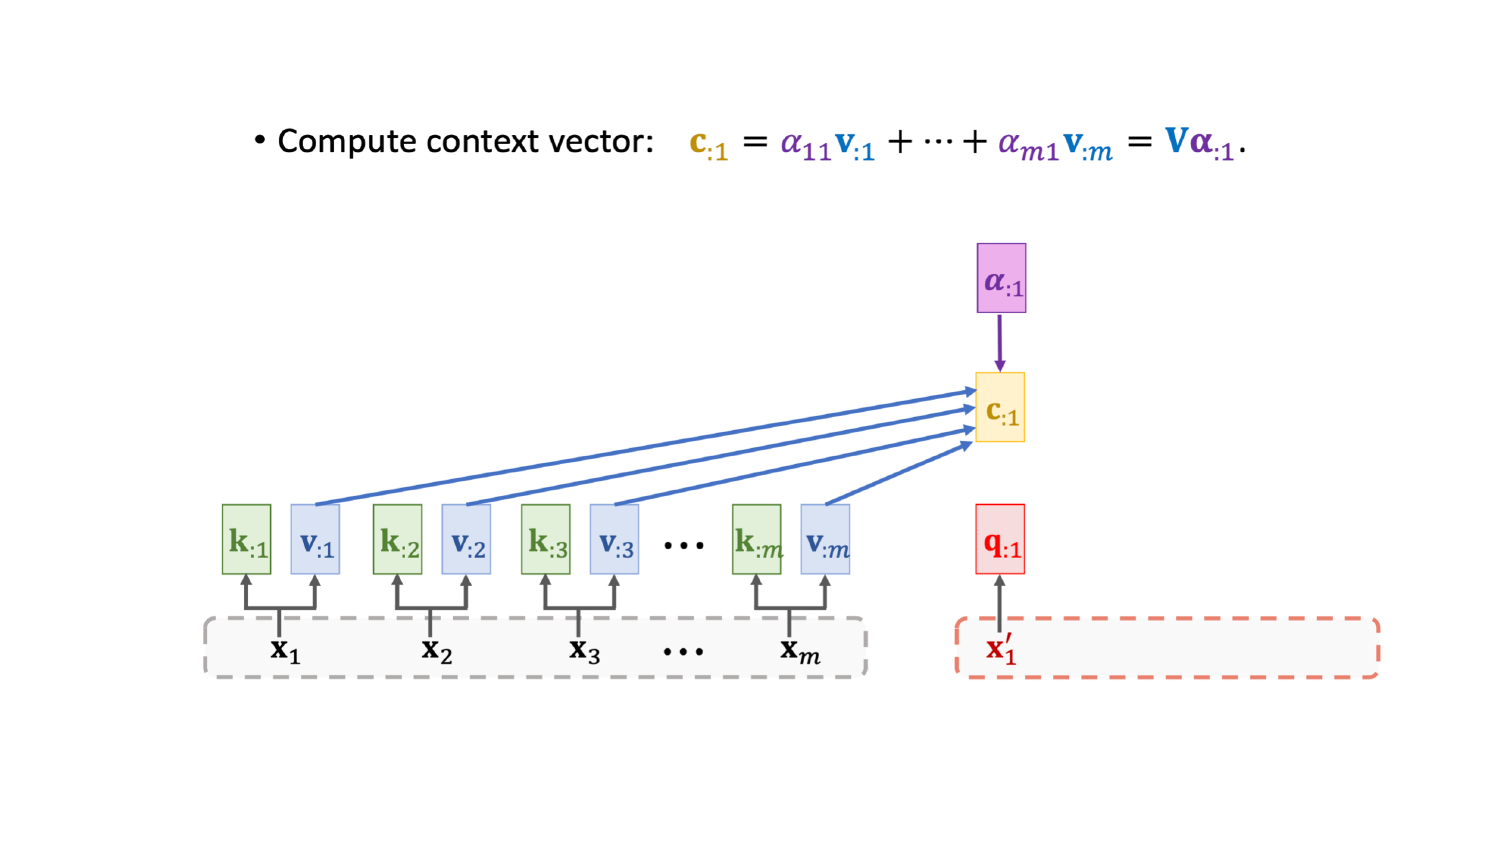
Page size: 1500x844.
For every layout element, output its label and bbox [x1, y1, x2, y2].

picture [180, 104, 1400, 704]
